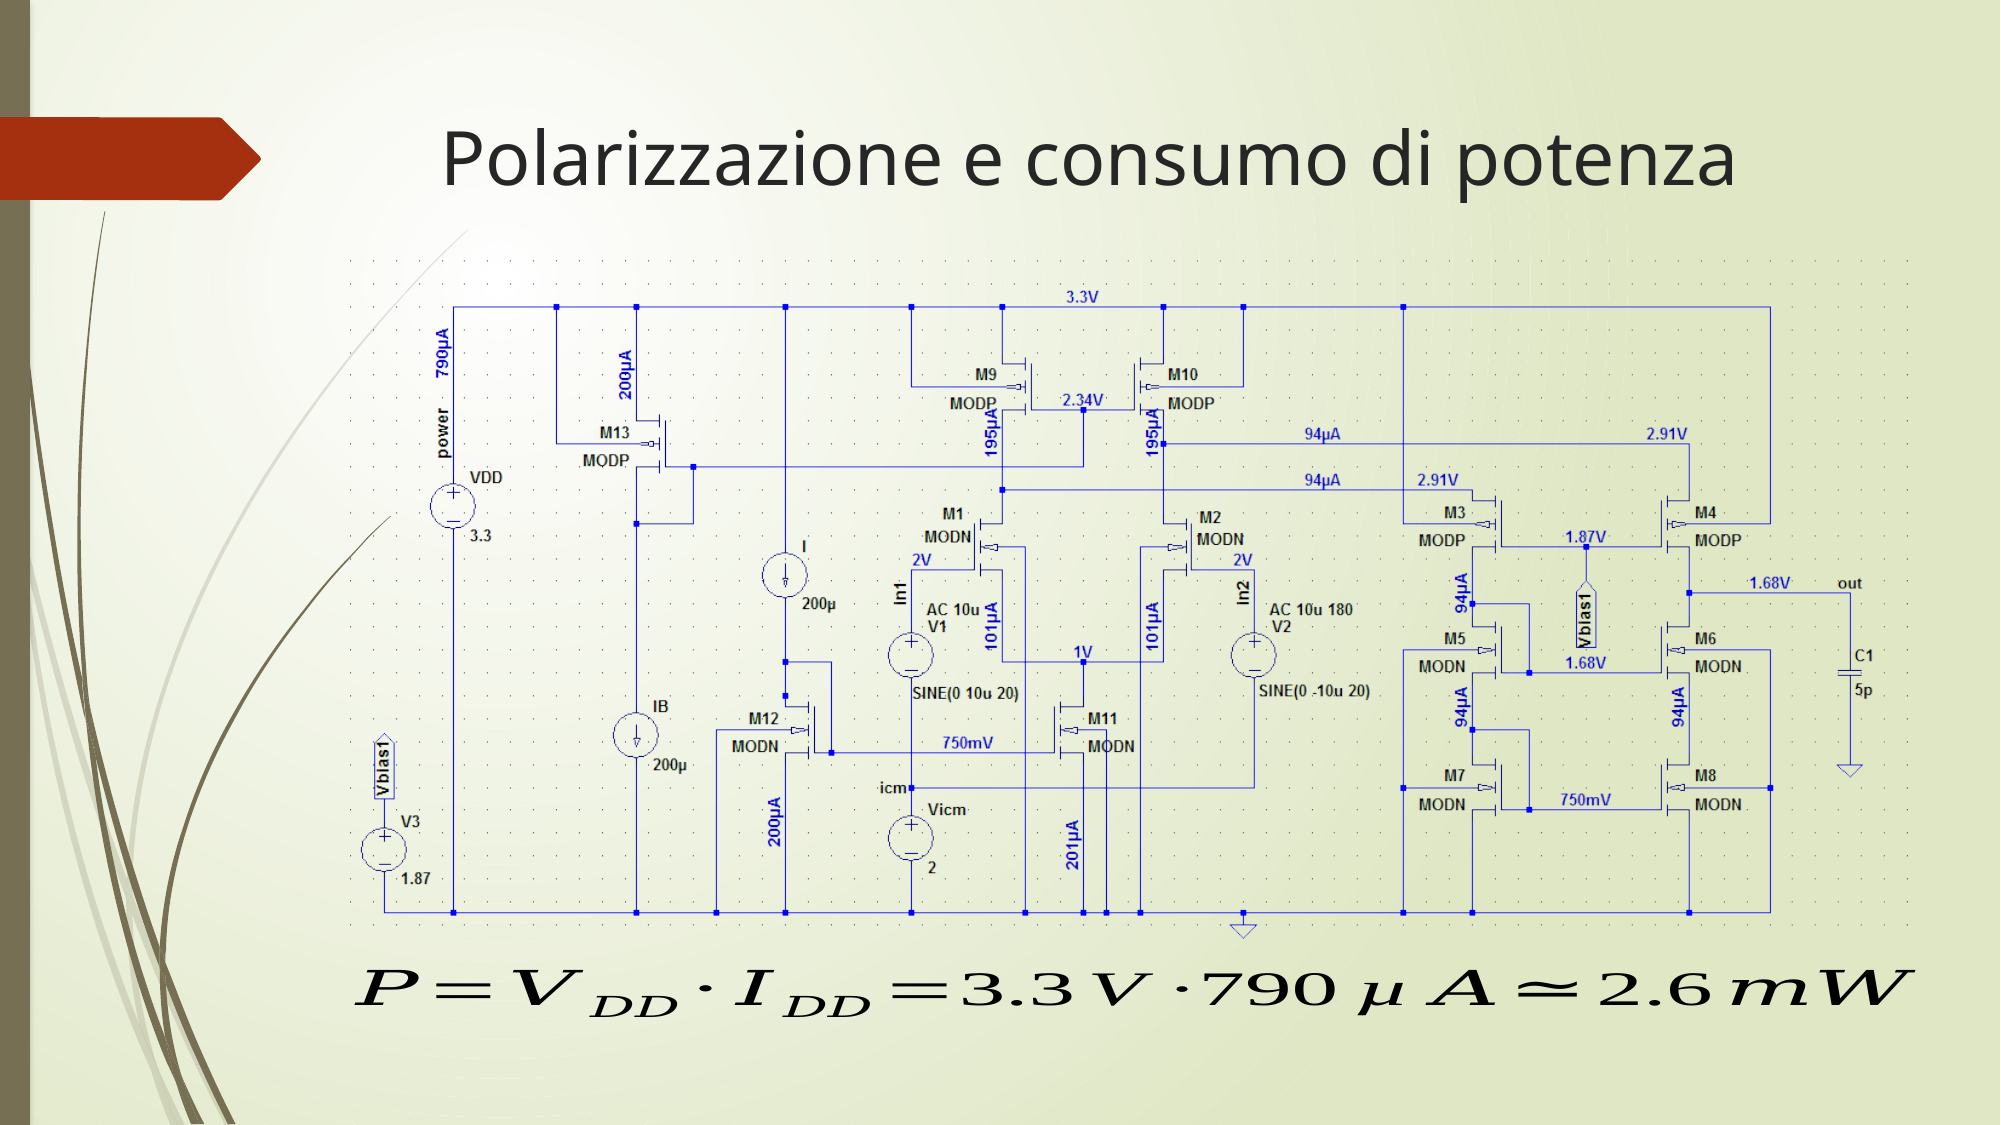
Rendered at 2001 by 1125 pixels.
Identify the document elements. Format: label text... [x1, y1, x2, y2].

title Polarizzazione e consumo di potenza [425, 102, 1888, 256]
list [349, 257, 1908, 945]
